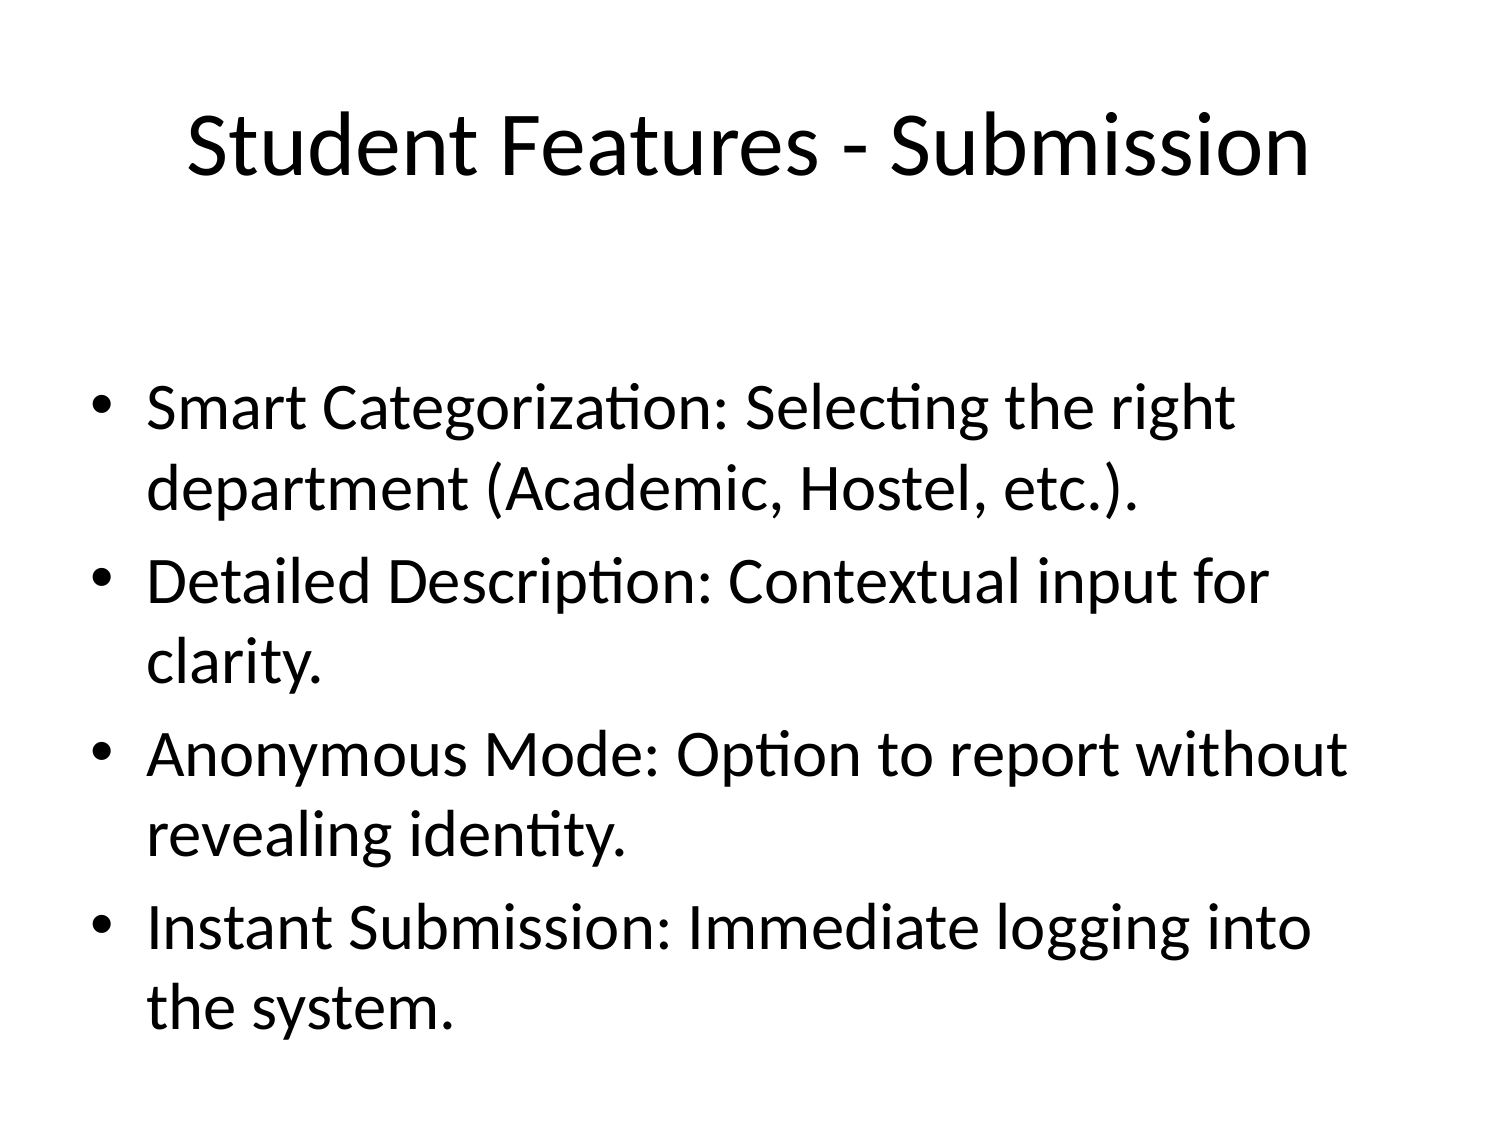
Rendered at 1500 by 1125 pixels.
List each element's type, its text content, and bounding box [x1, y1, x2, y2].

list Smart Categorization: Selecting the right department (Academic, Hostel, etc.). Detailed Description: Contextual input for clarity. Anonymous Mode: Option to report without revealing identity. Instant Submission: Immediate logging into the system. [75, 262, 1425, 1005]
title Student Features - Submission [75, 45, 1425, 233]
